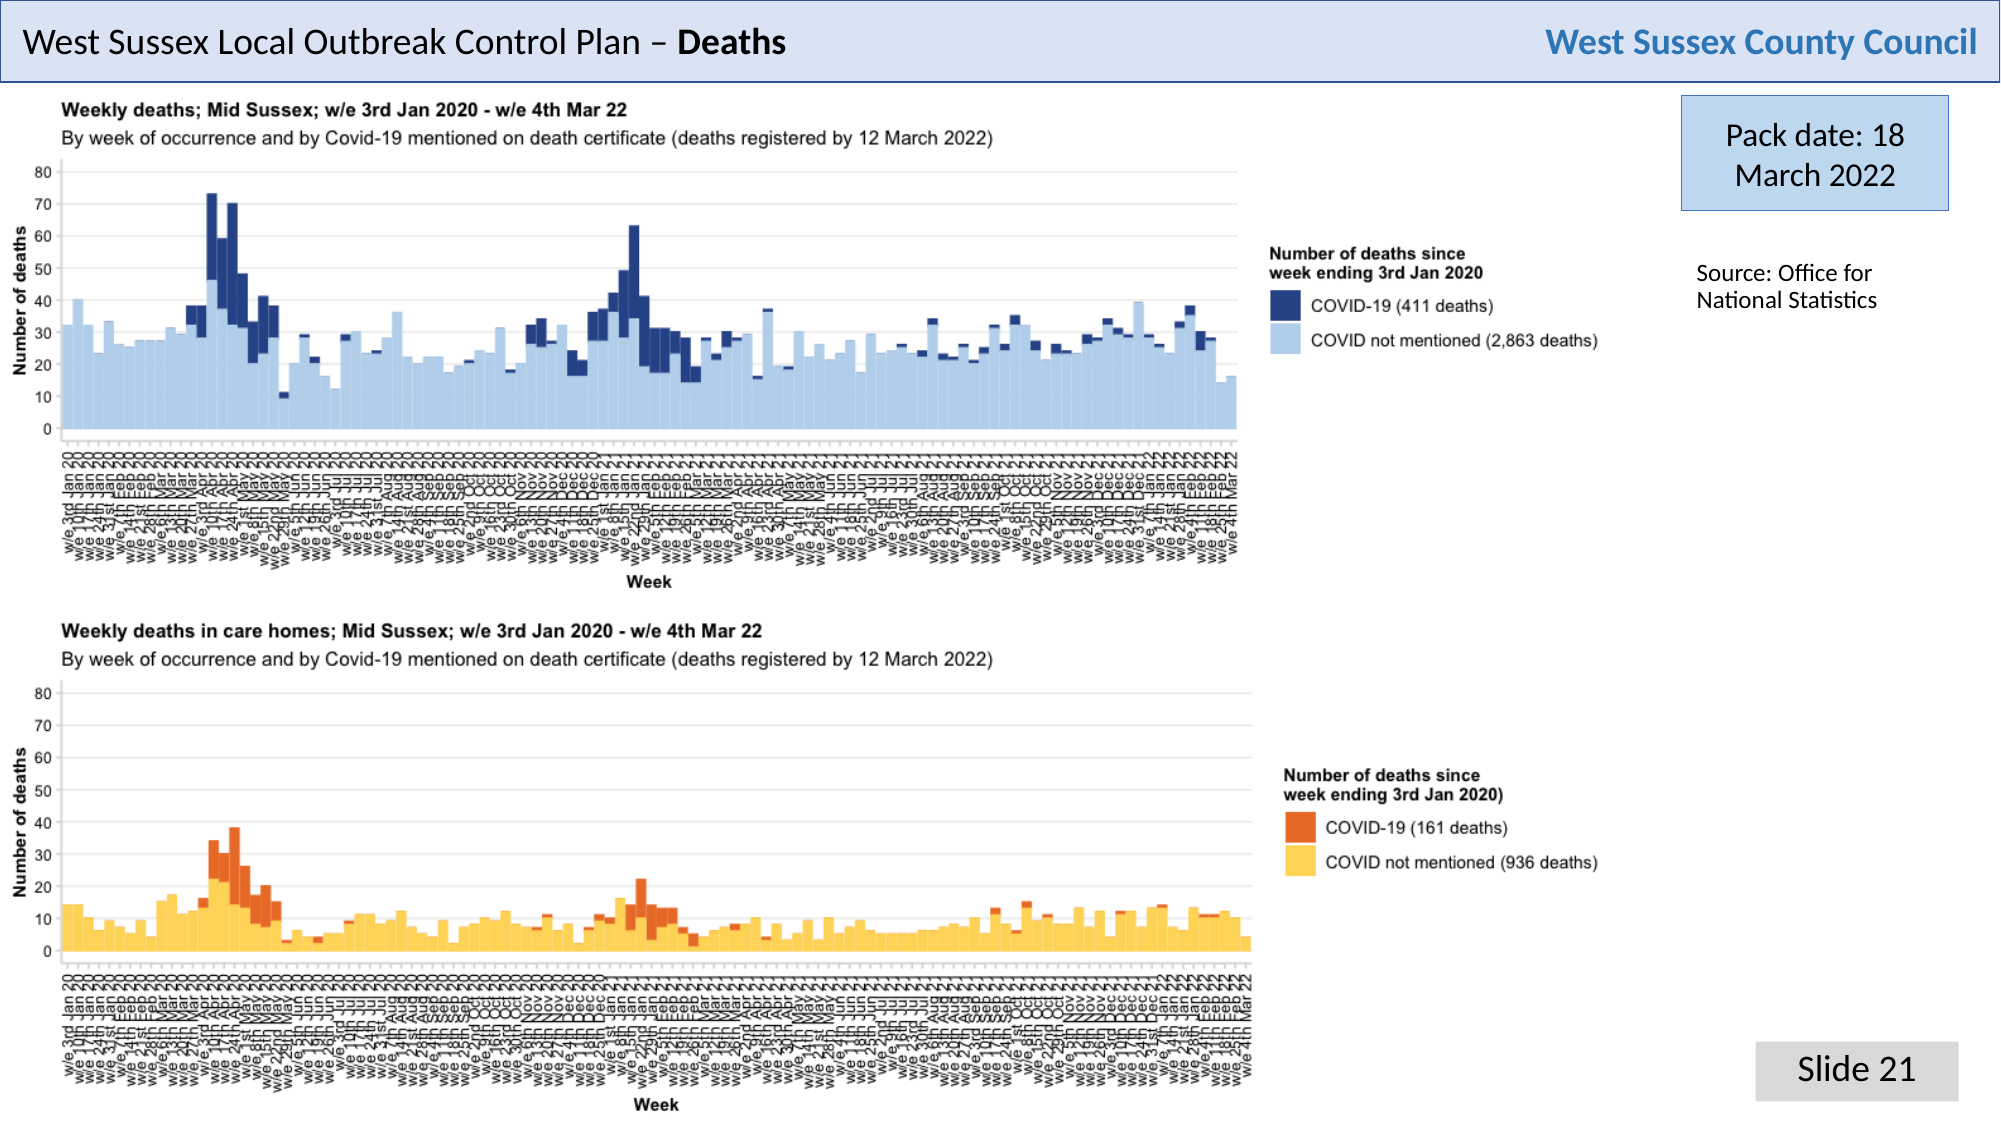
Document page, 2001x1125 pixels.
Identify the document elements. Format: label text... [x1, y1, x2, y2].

picture [3, 612, 1619, 1125]
picture [3, 91, 1619, 602]
list Slide 21 [1755, 1041, 1959, 1102]
list Source: Office for National Statistics [1681, 252, 1959, 289]
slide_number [1681, 95, 1949, 211]
